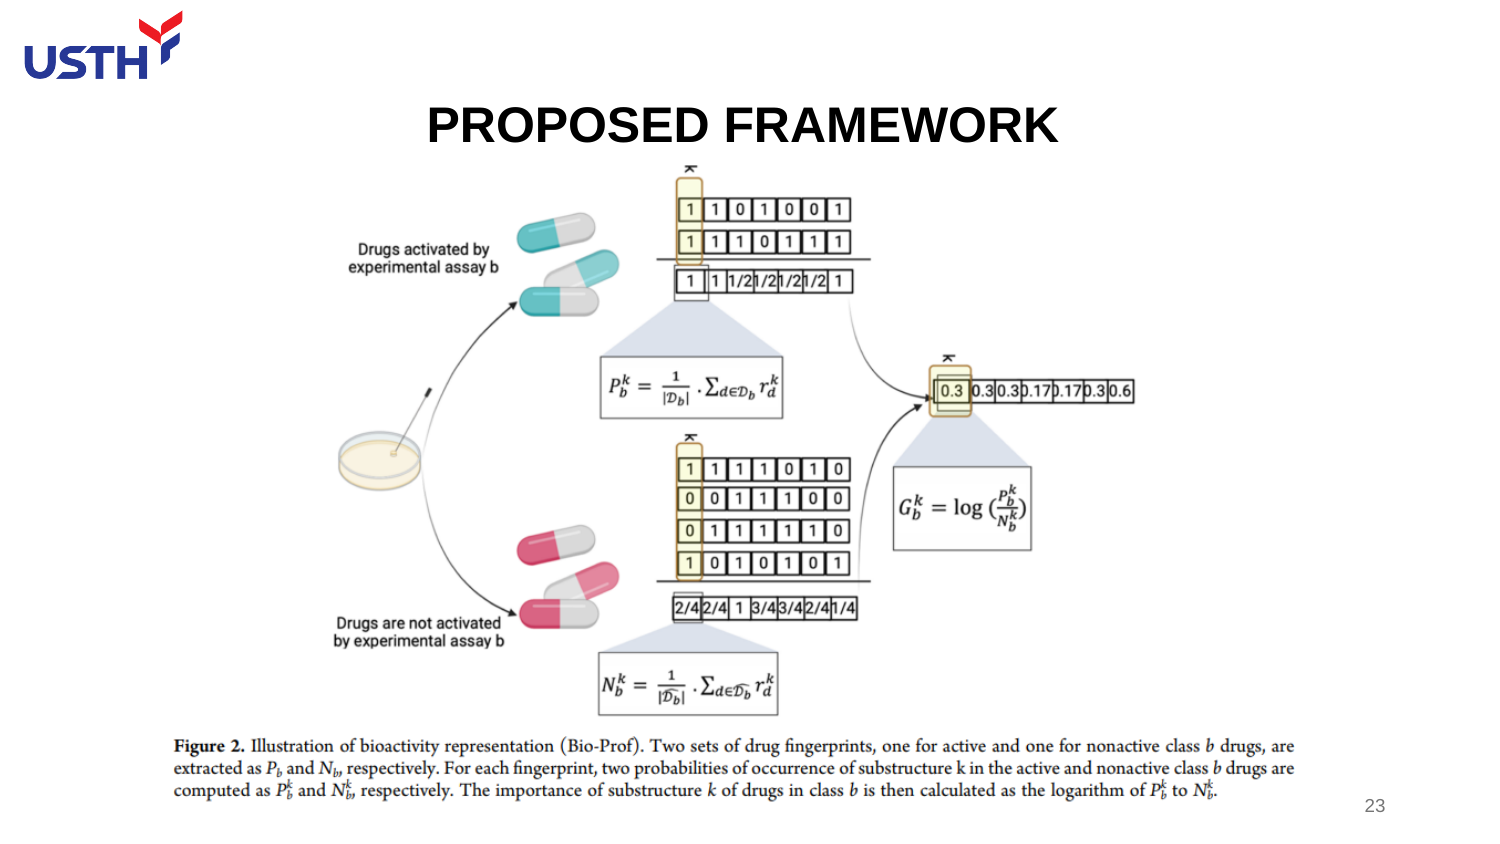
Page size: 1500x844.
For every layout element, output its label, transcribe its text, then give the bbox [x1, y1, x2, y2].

picture [24, 10, 183, 79]
picture [150, 161, 1316, 808]
slide_number 23 [1059, 782, 1397, 827]
title PROPOSED FRAMEWORK [0, 44, 1500, 208]
